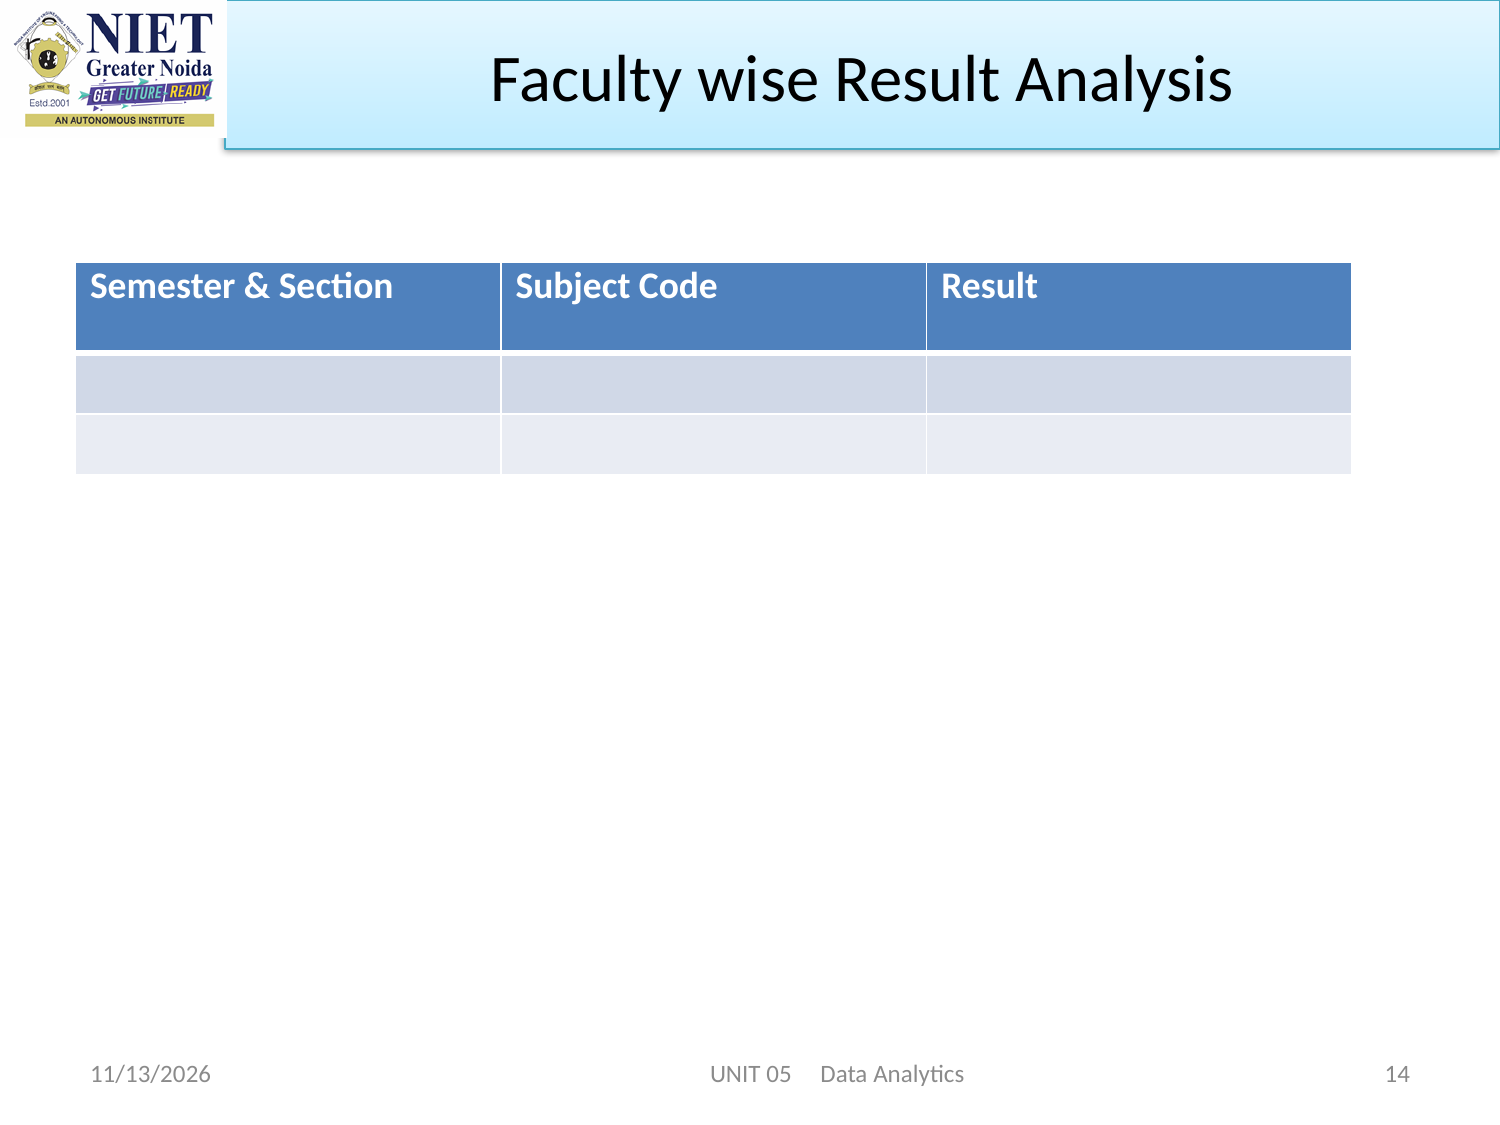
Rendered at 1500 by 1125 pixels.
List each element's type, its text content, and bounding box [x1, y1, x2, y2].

table_cell [927, 356, 1351, 413]
table_cell [76, 356, 500, 413]
text_box Faculty wise Result Analysis [224, 0, 1500, 150]
picture [0, 0, 227, 138]
table_cell [502, 415, 926, 474]
table_cell [927, 415, 1351, 474]
table_cell [502, 356, 926, 413]
table_header Subject Code [502, 263, 926, 350]
slide_number 14 [1074, 1042, 1425, 1103]
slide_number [75, 1042, 425, 1103]
footer UNIT 05 Data Analytics [512, 1042, 1074, 1103]
table_header Result [927, 263, 1351, 350]
table_cell [76, 415, 500, 474]
table_header Semester & Section [76, 263, 500, 350]
